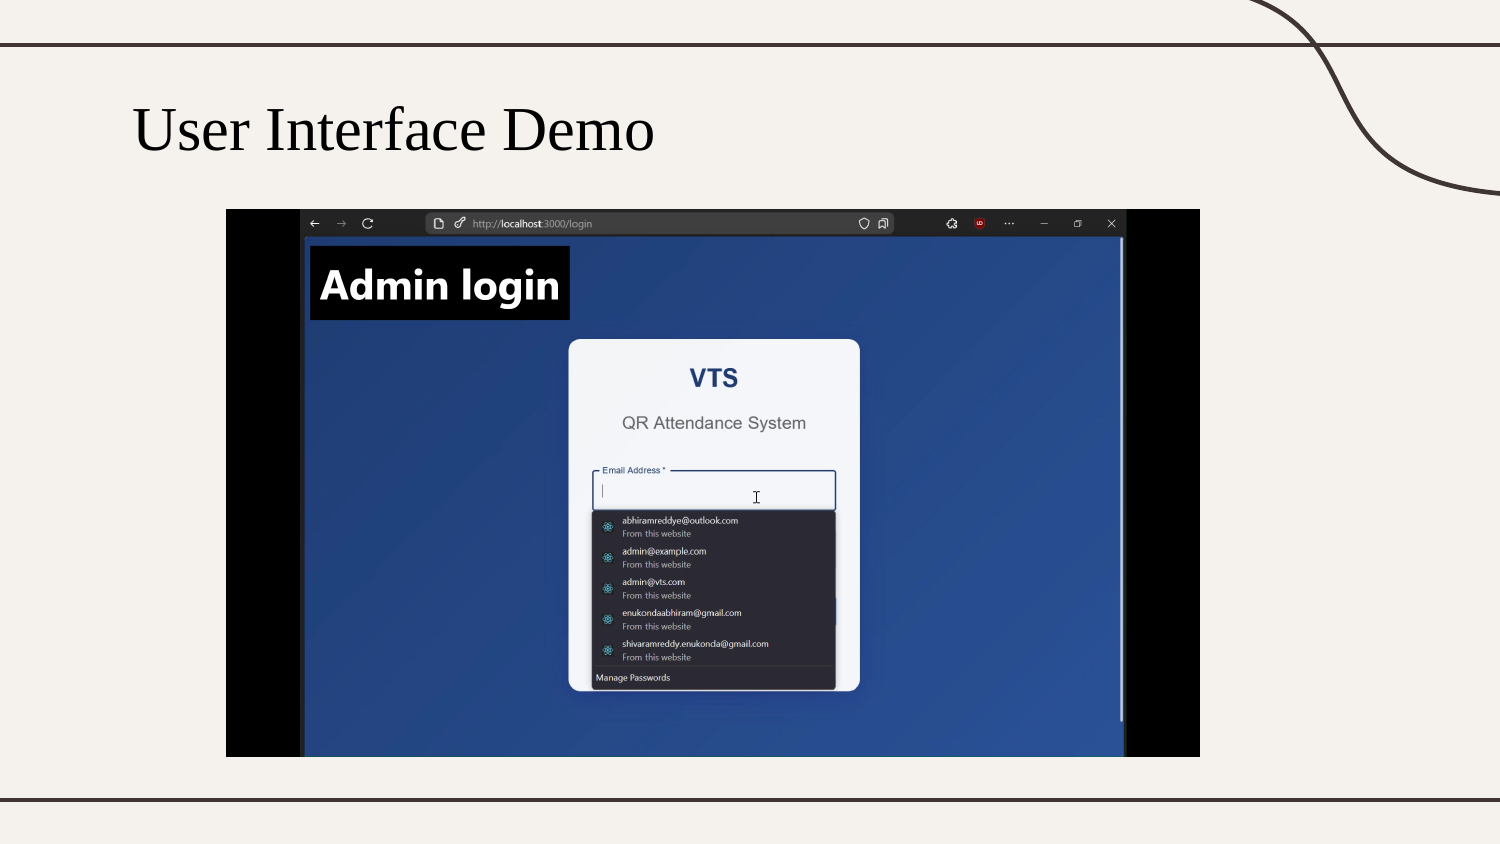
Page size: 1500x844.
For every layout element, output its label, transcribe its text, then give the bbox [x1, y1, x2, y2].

title User Interface Demo [116, 72, 890, 167]
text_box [225, 208, 1201, 758]
